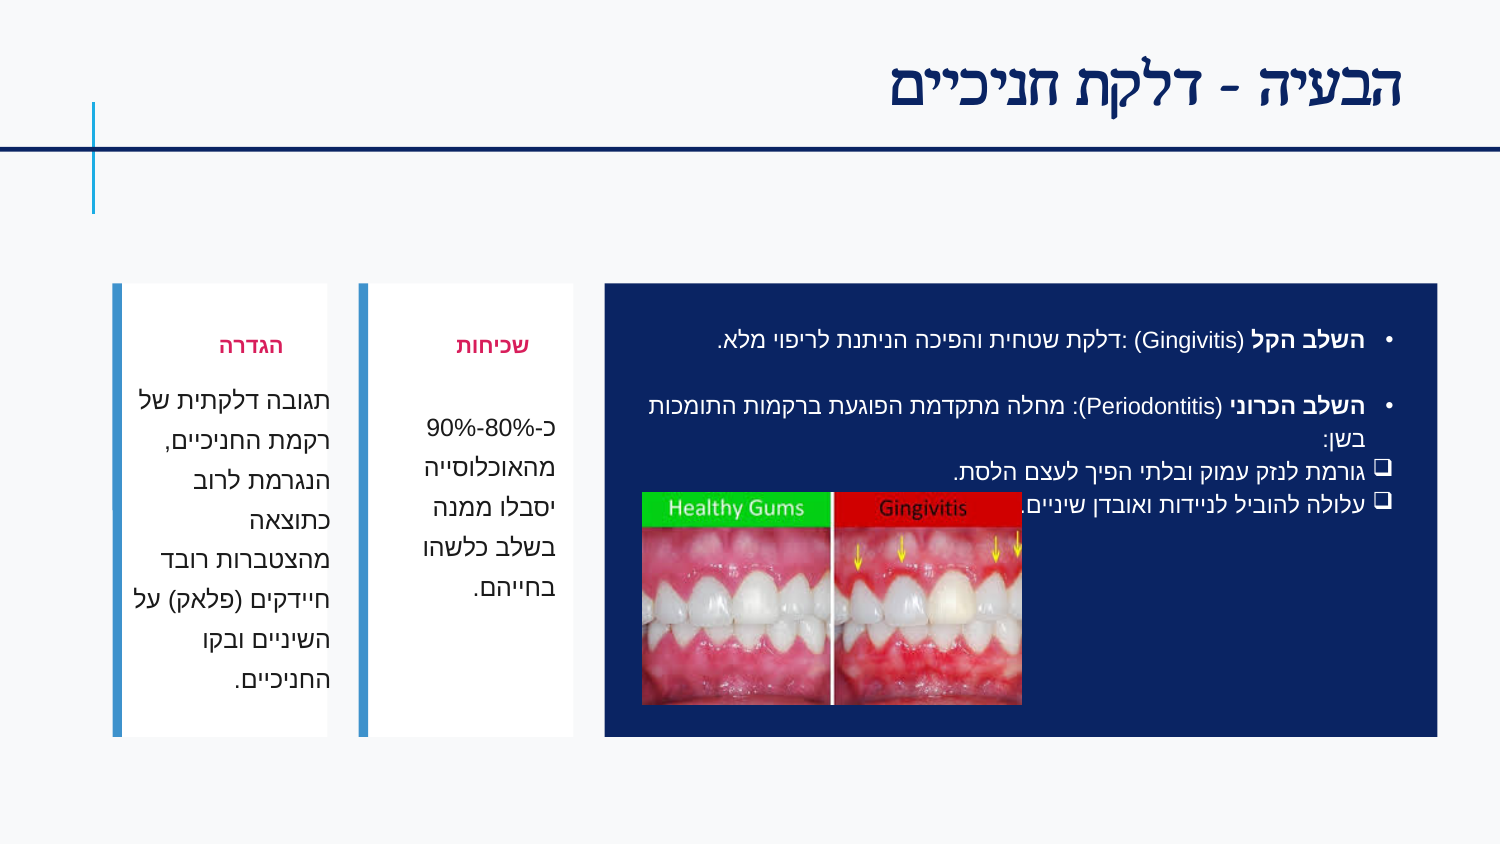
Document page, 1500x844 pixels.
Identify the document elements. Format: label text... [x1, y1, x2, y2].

text_box [118, 283, 328, 737]
picture [642, 492, 1022, 705]
text_box [358, 283, 363, 737]
text_box [112, 283, 117, 737]
text_box כ-80%-90% מהאוכלוסייה יסבלו ממנה בשלב כלשהו בחייהם. [421, 401, 557, 692]
text_box [364, 283, 574, 737]
text_box [604, 283, 1438, 737]
text_box תגובה דלקתית של רקמת החניכיים, הנגרמת לרוב כתוצאה מהצטברות רובד חיידקים (פלאק) על השיניים ובקו החניכיים. [128, 374, 332, 768]
text_box הבעיה - דלקת חניכיים [708, 0, 1450, 147]
text_box הגדרה [163, 326, 284, 358]
text_box השלב הקל (Gingivitis) :דלקת שטחית והפיכה הניתנת לריפוי מלא. השלב הכרוני (Periodontitis): מחלה מתקדמת הפוגעת ברקמות התומכות בשן: גורמת לנזק עמוק ובלתי הפיך לעצם הלסת. עלולה להוביל לניידות ואובדן שיניים. [633, 320, 1394, 695]
text_box שכיחות [409, 326, 530, 358]
